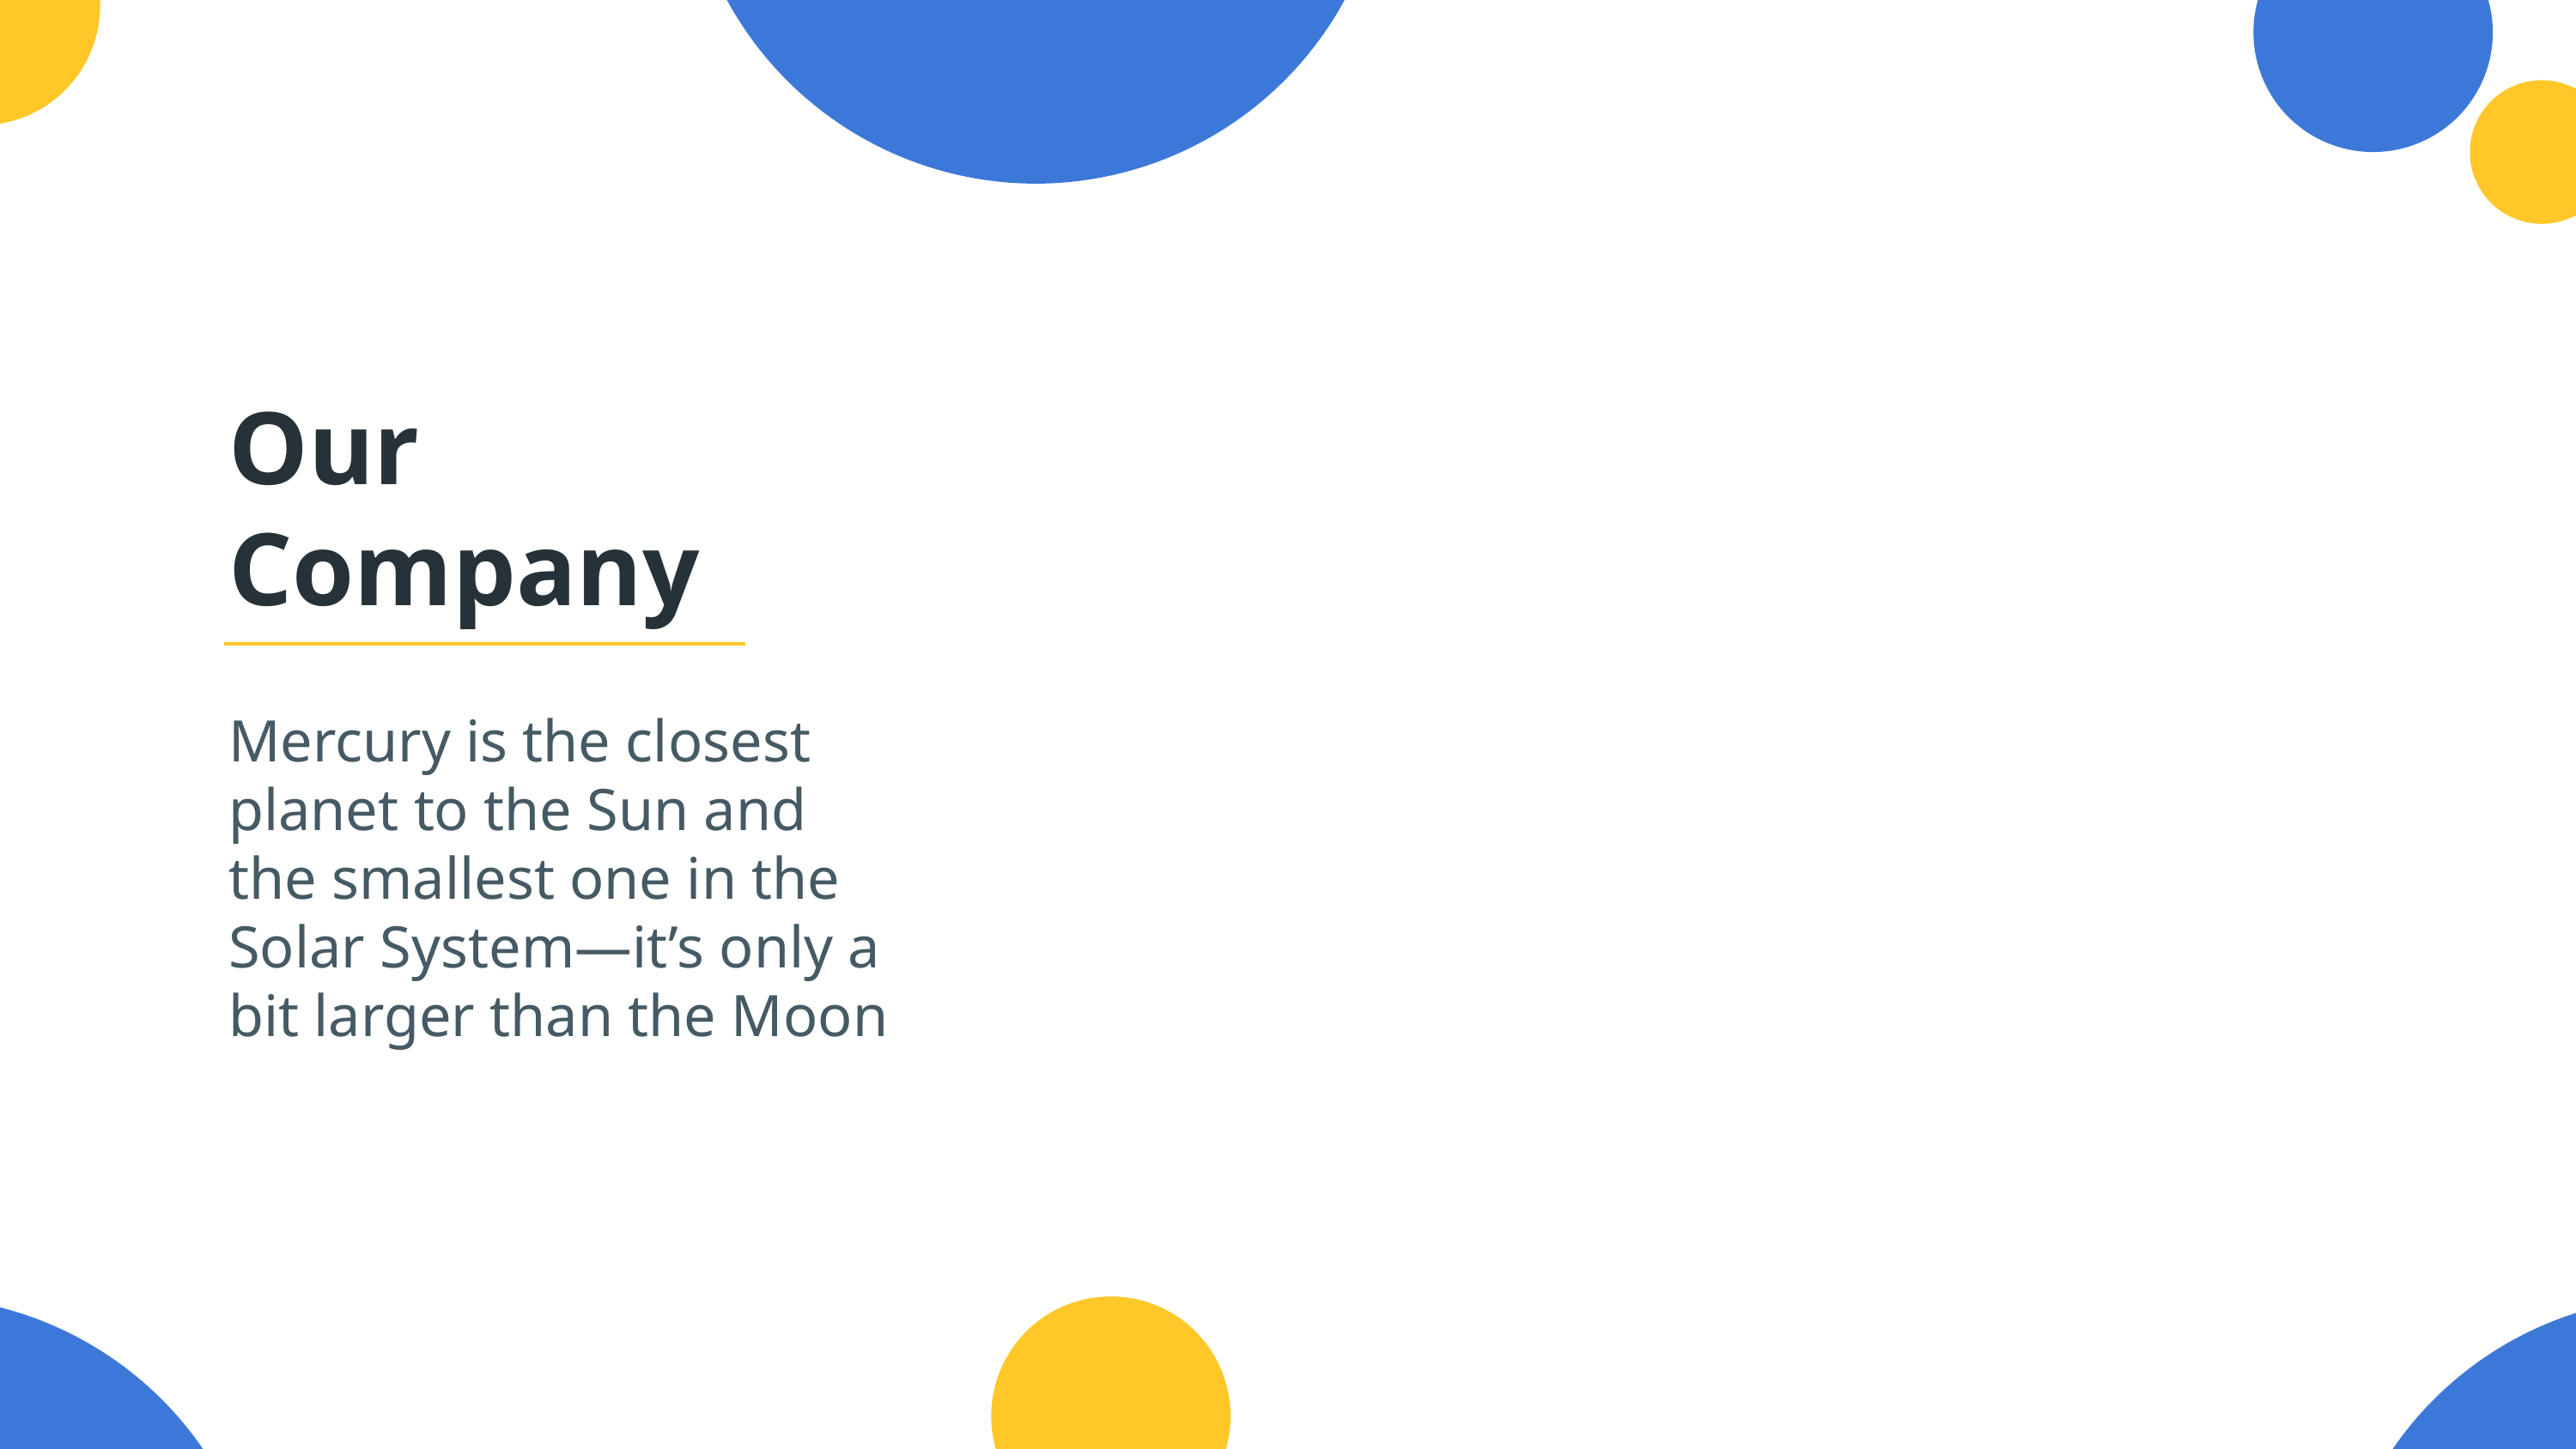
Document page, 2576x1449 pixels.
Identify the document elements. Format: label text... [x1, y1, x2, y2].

subtitle Mercury is the closest planet to the Sun and the smallest one in the Solar System—it’s only a bit larger than the Moon [203, 678, 928, 1090]
title Our Company [203, 359, 826, 645]
